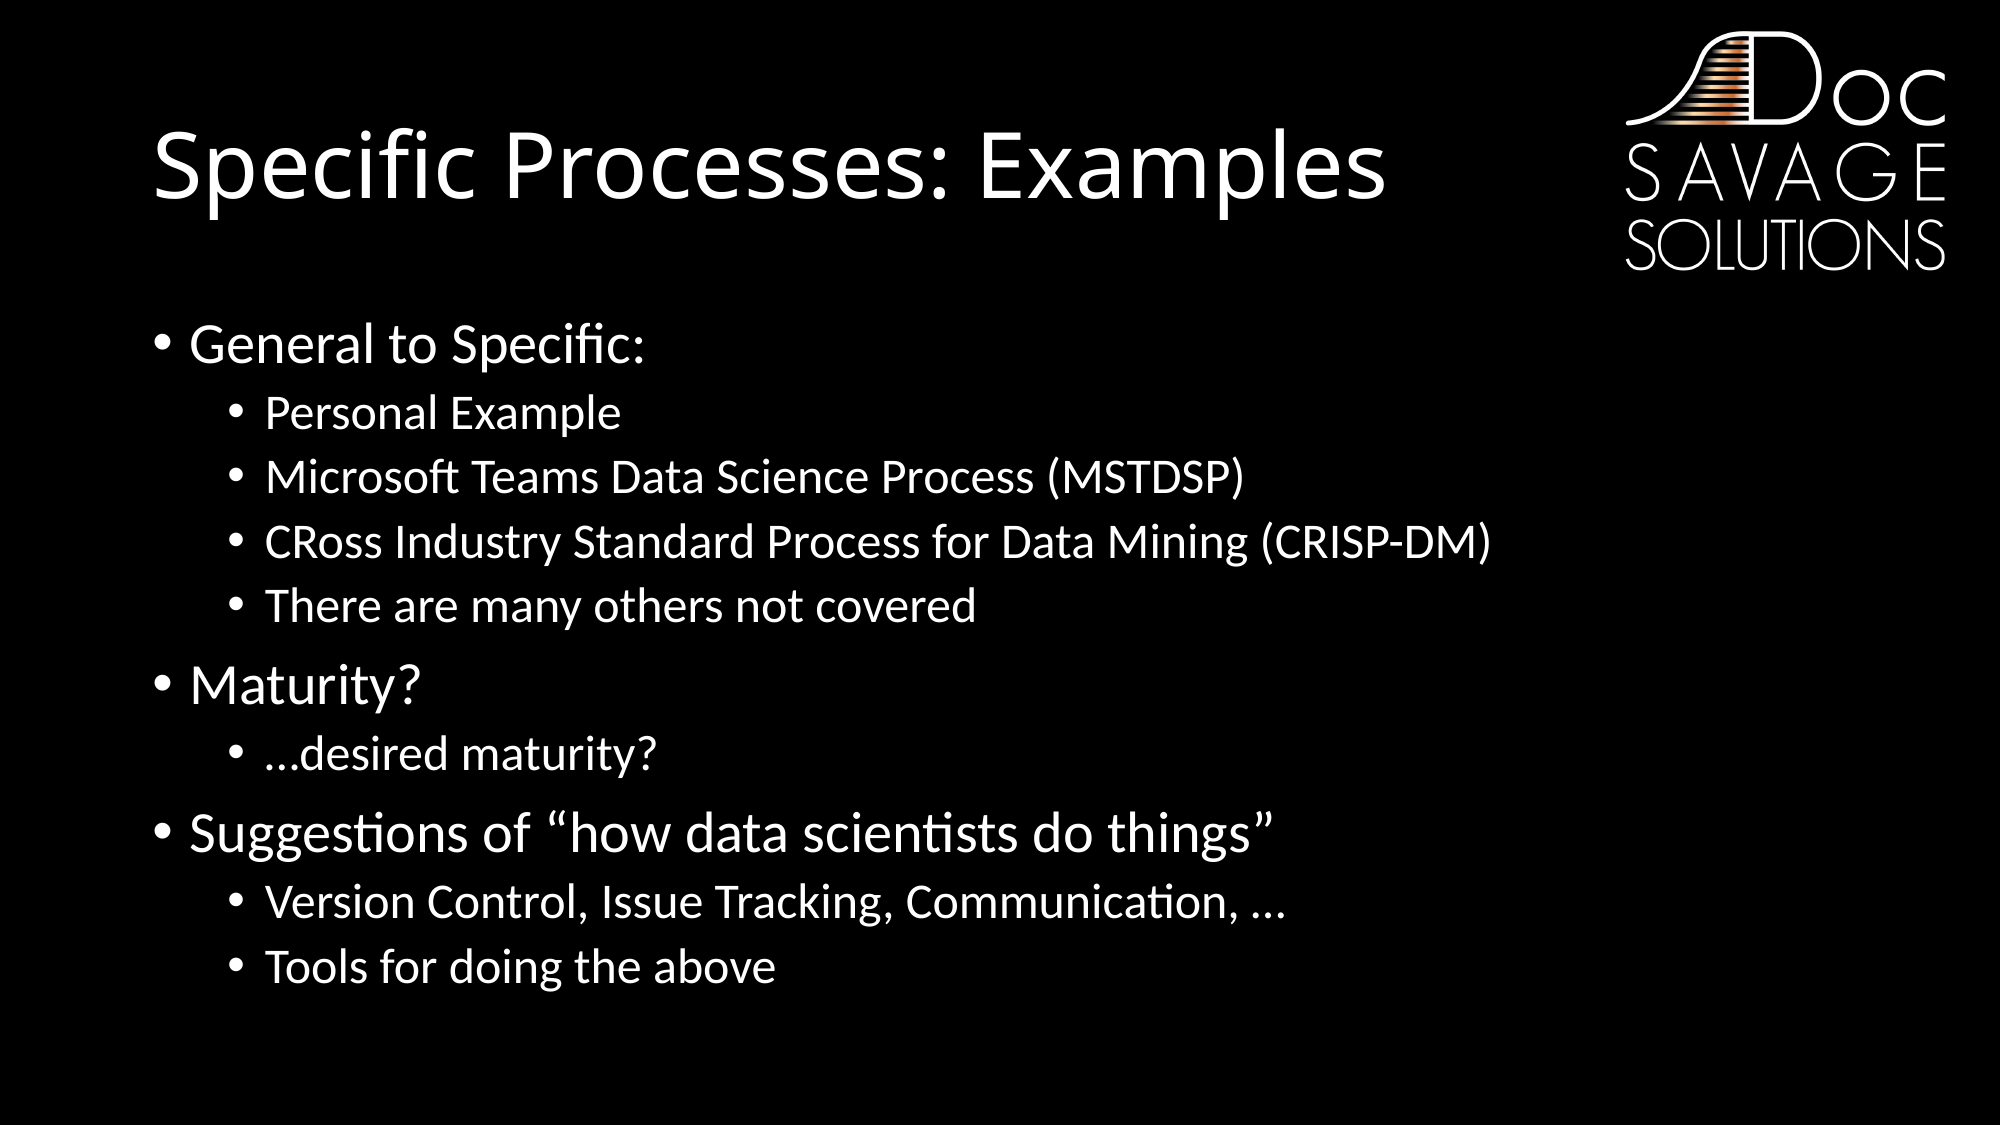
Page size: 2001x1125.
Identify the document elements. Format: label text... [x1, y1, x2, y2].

title Specific Processes: Examples [137, 59, 1863, 278]
picture [1579, 1, 1998, 300]
list General to Specific: Personal Example Microsoft Teams Data Science Process (MSTDSP) CRoss Industry Standard Process for Data Mining (CRISP-DM) There are many others not covered Maturity? …desired maturity? Suggestions of “how data scientists do things” Version Control, Issue Tracking, Communication, … Tools for doing the above [137, 305, 1863, 1020]
